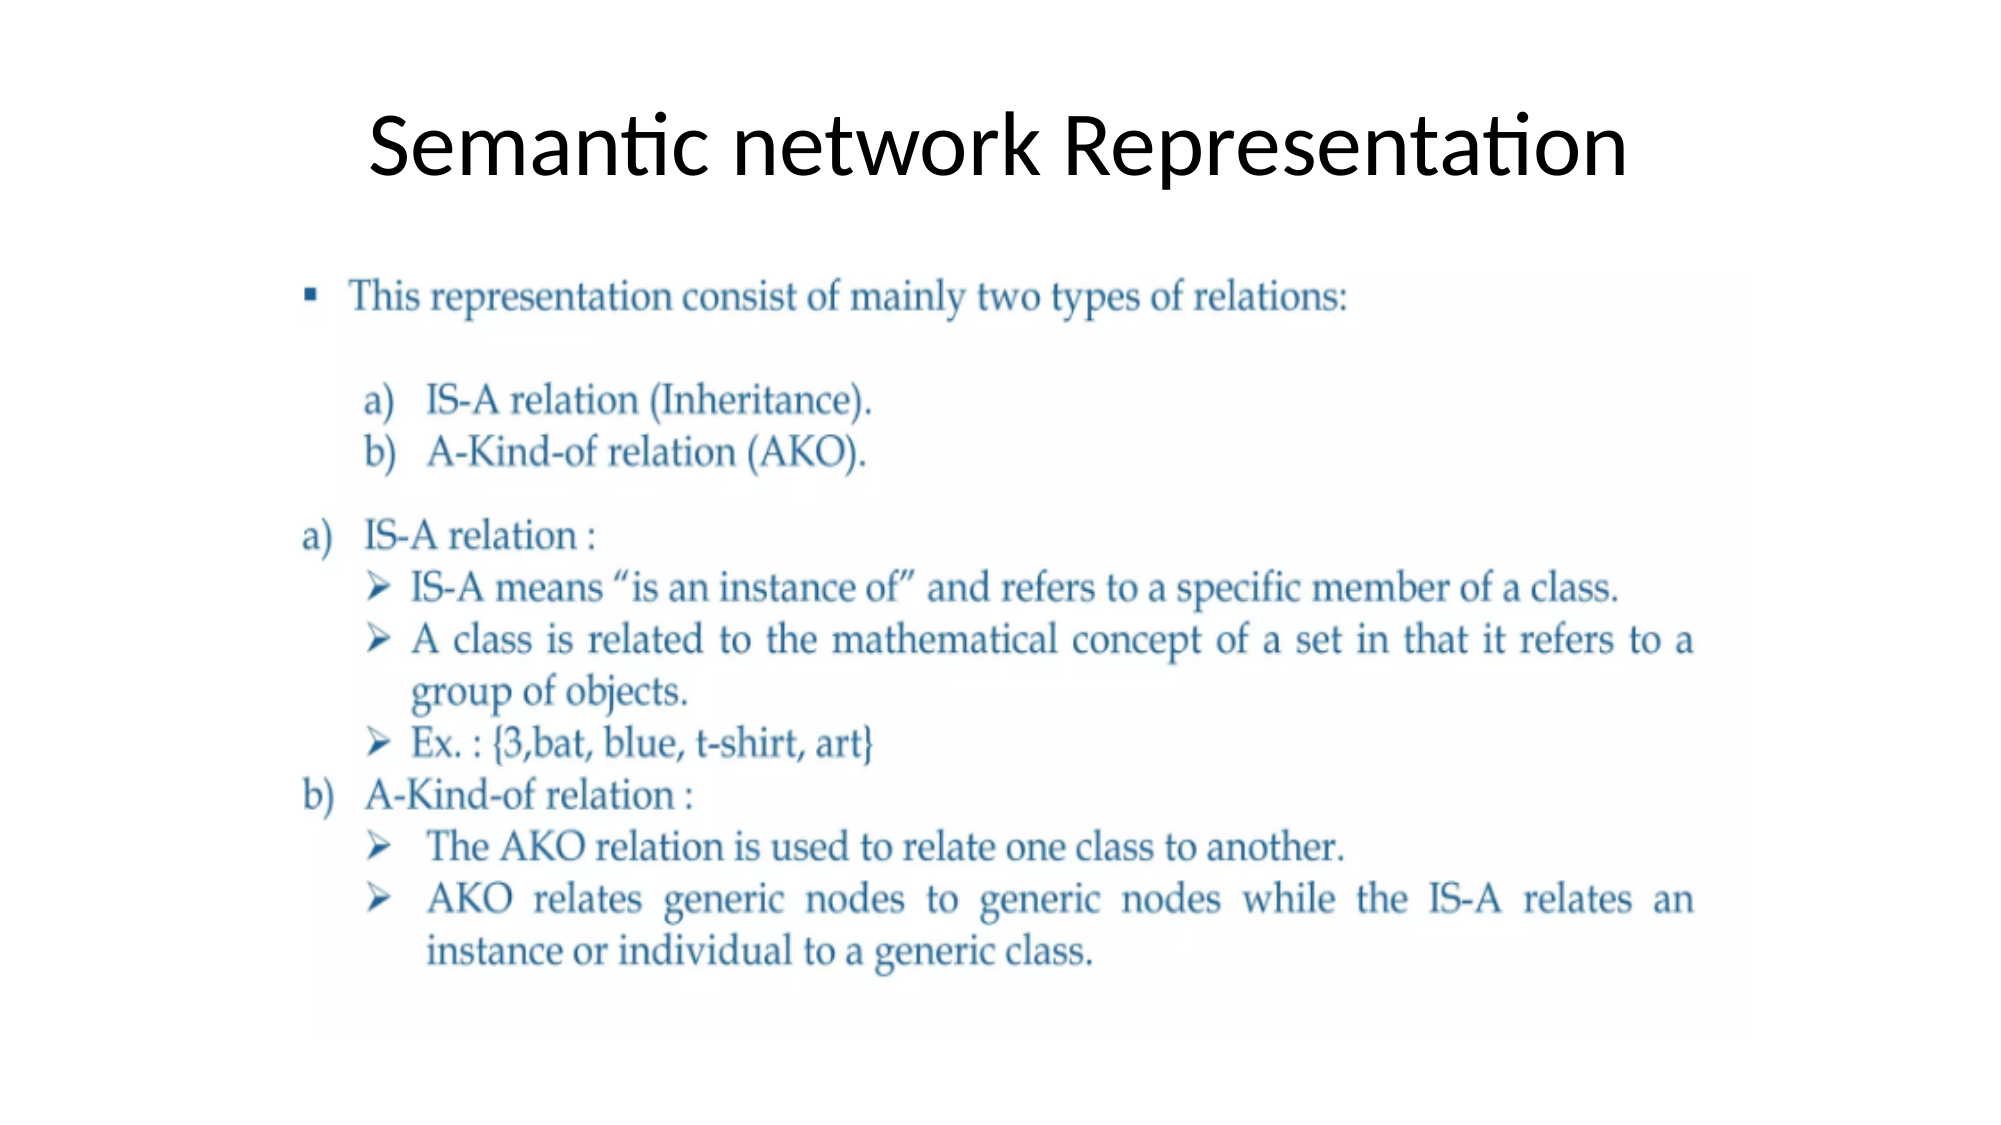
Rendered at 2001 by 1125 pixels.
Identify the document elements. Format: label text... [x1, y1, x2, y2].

picture [287, 266, 1750, 1038]
title Semantic network Representation [324, 45, 1675, 233]
